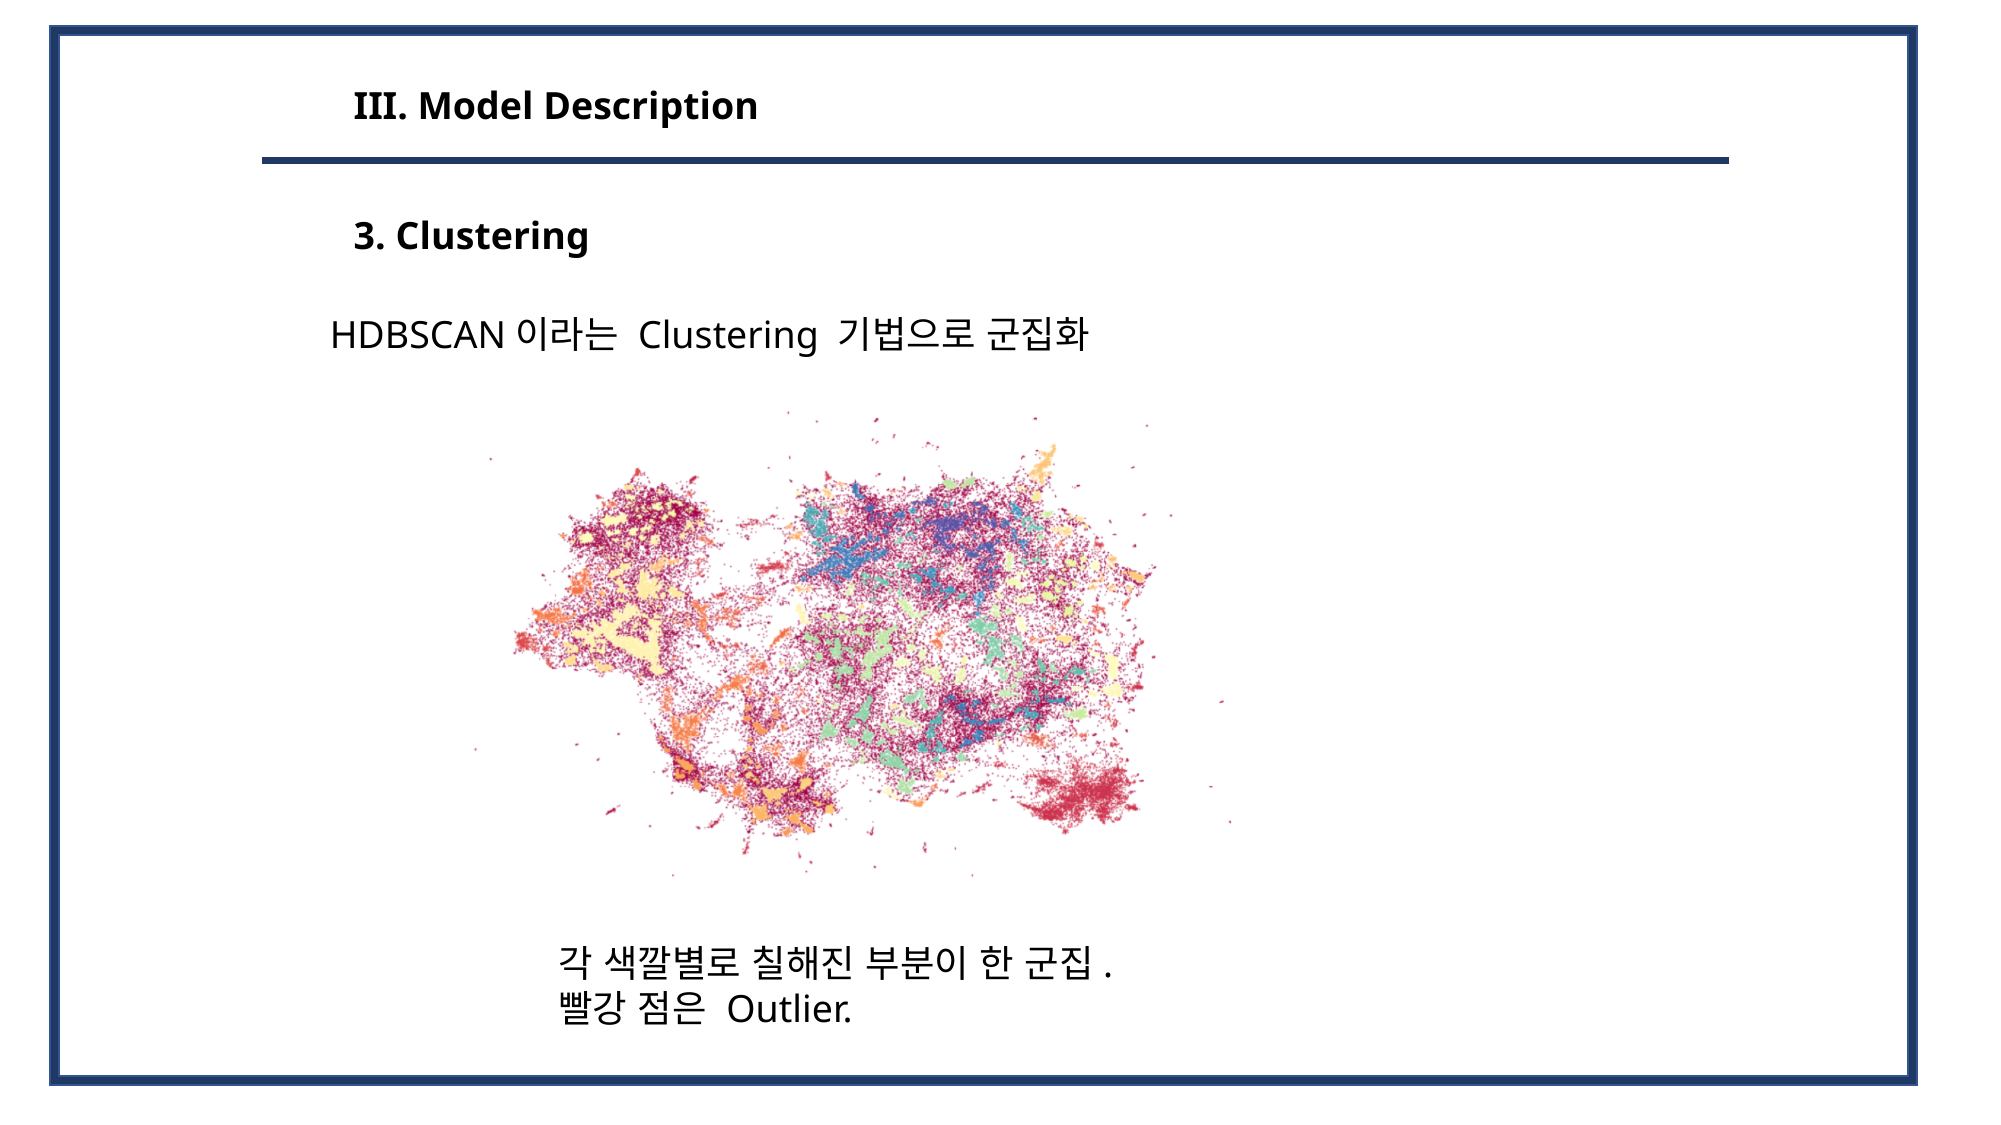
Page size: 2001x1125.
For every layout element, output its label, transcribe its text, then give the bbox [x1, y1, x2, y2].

text_box III. Model Description [339, 74, 1564, 135]
text_box 각 색깔별로 칠해진 부분이 한 군집. 빨강 점은 Outlier. [543, 932, 1385, 1037]
text_box HDBSCAN이라는 Clustering 기법으로 군집화 [315, 281, 1754, 364]
text_box [49, 25, 1918, 1086]
text_box 3. Clustering [339, 205, 1564, 265]
picture [434, 390, 1232, 904]
